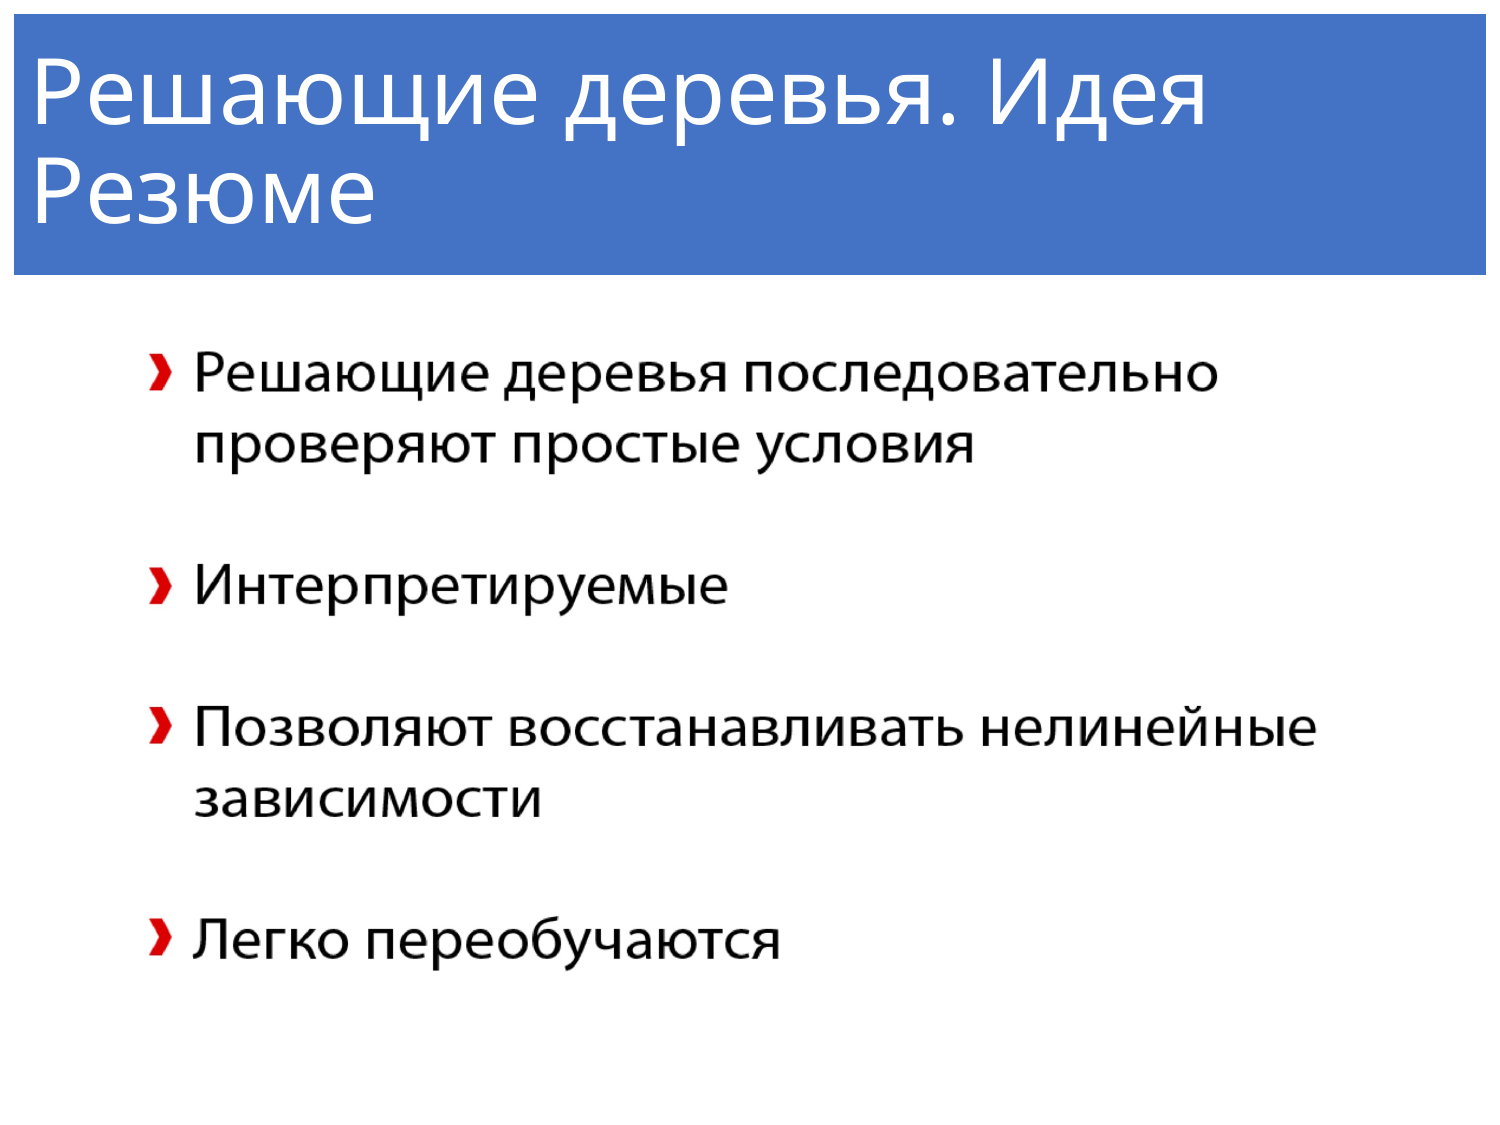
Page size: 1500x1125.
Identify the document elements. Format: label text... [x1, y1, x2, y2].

picture [147, 295, 1366, 1111]
title Решающие деревья. Идея Резюме [14, 14, 1486, 275]
